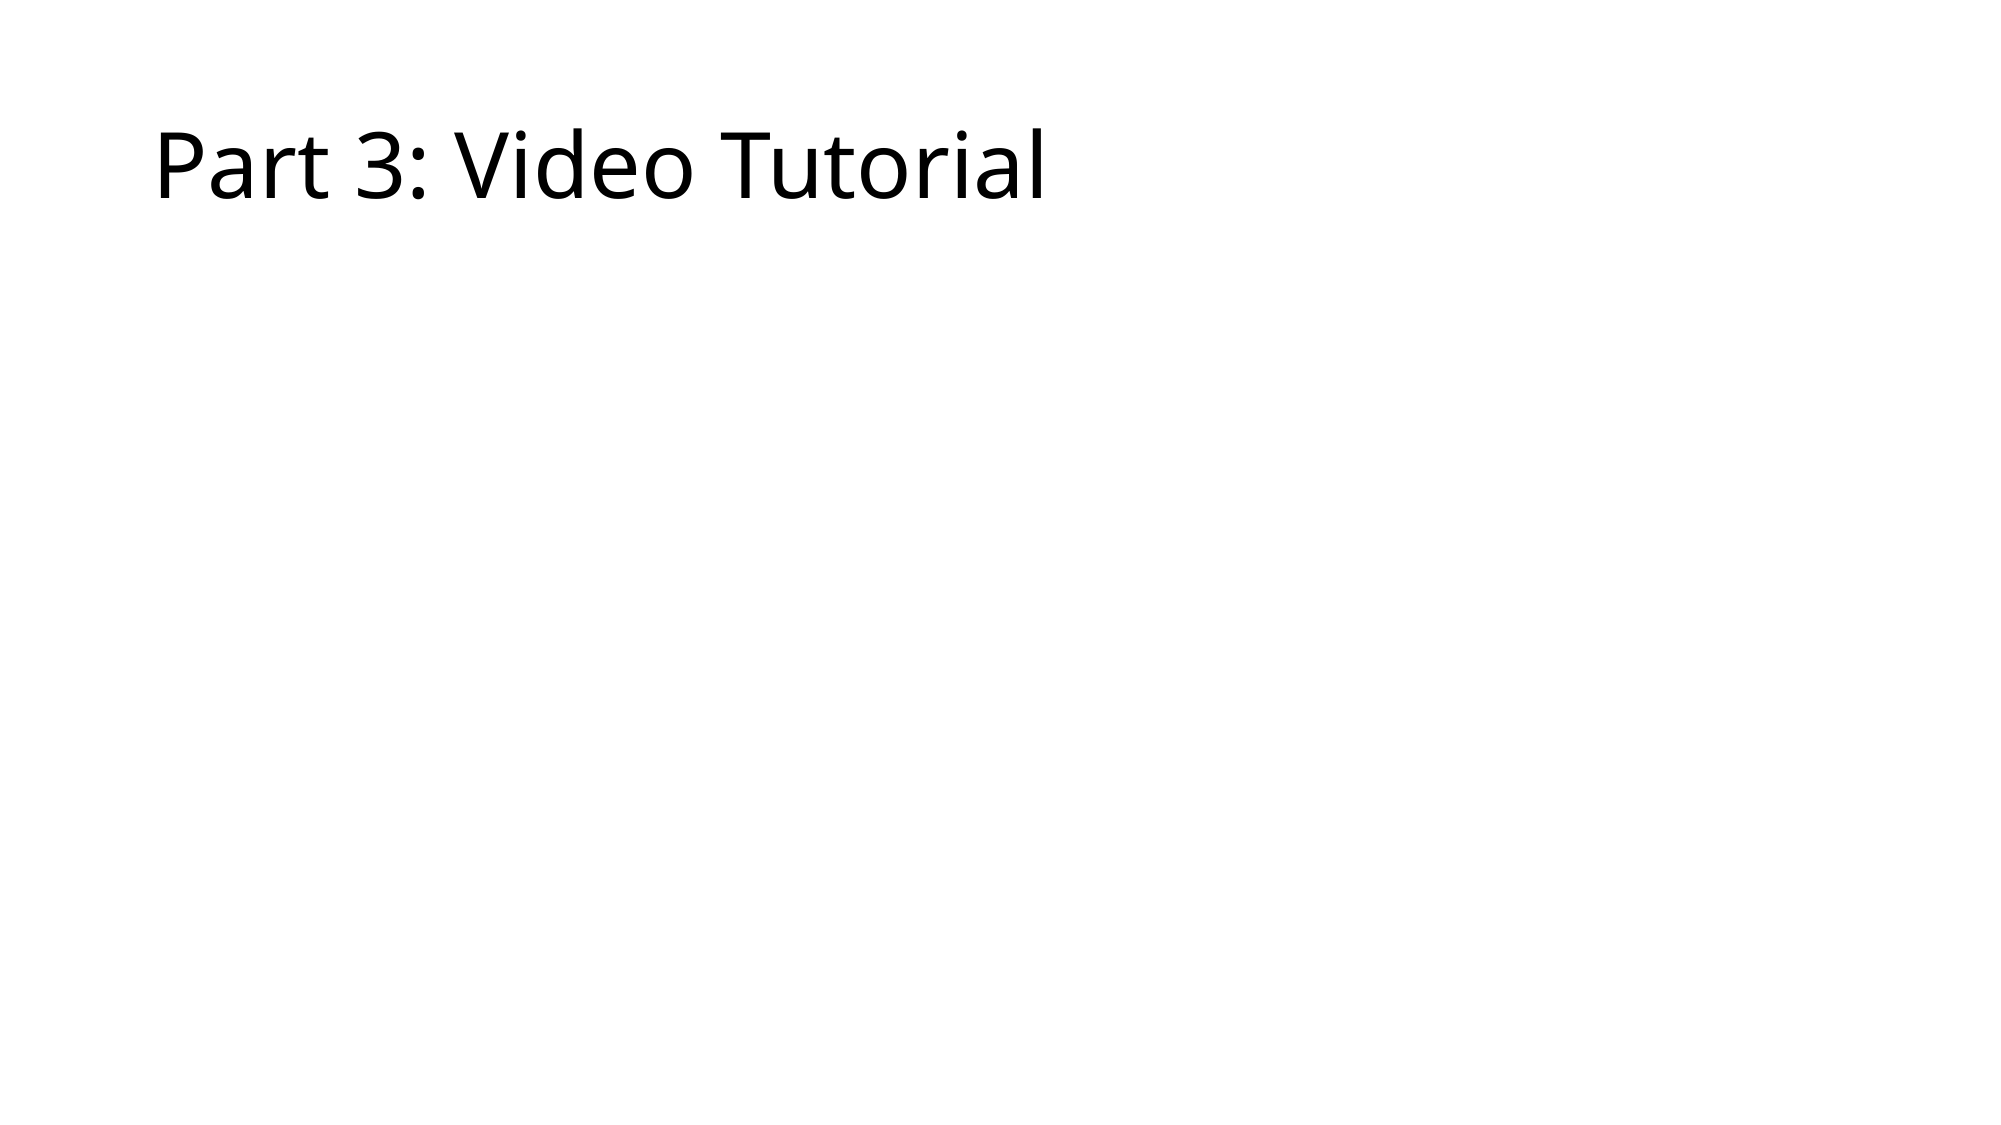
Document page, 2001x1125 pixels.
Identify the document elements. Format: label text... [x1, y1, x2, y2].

title Part 3: Video Tutorial [137, 59, 1863, 278]
